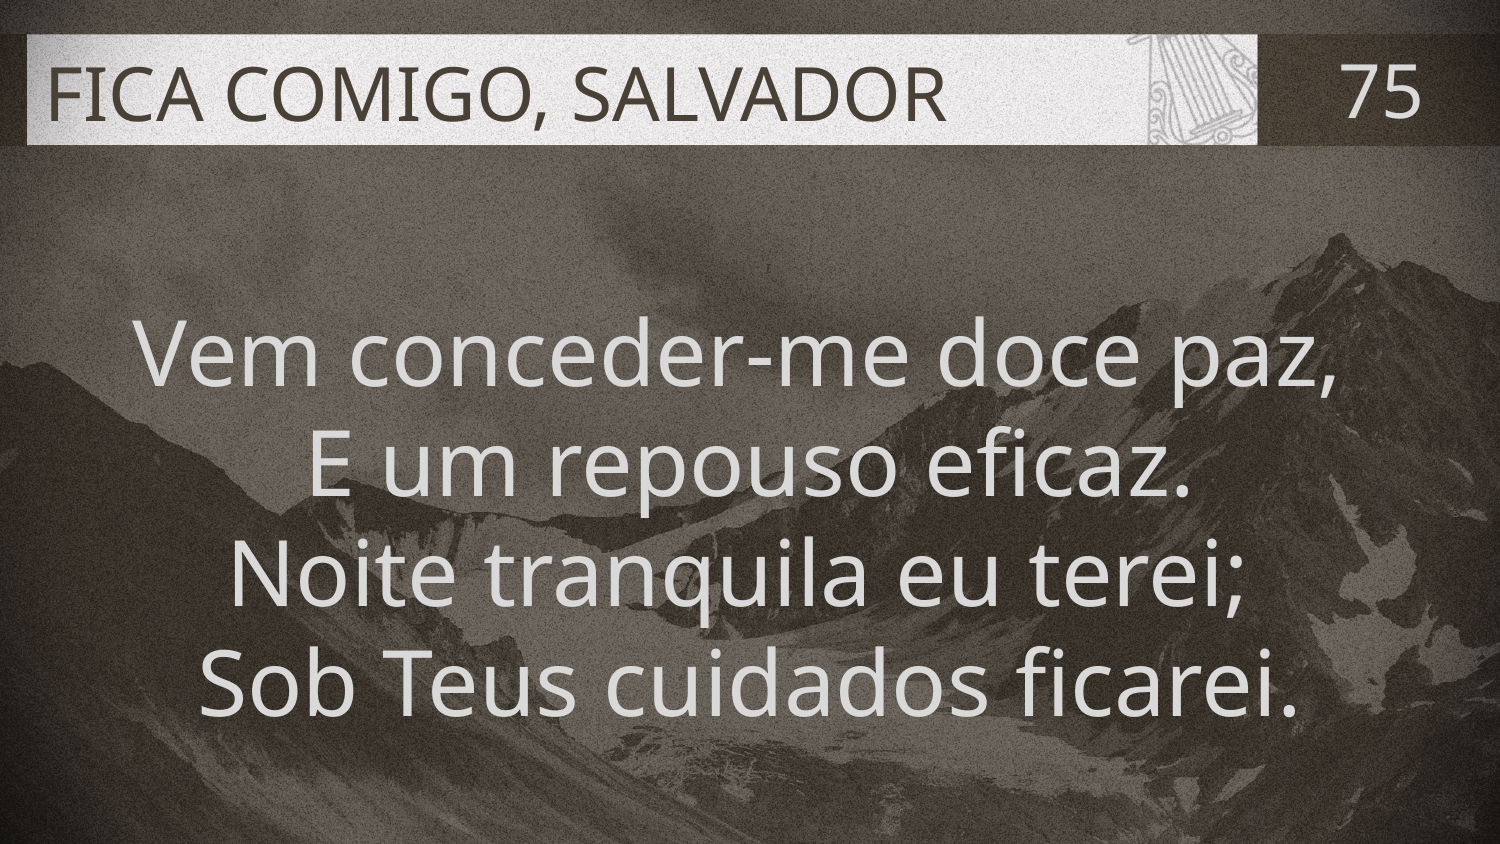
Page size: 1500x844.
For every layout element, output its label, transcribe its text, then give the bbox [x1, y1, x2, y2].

title FICA COMIGO, SALVADOR [29, 33, 1258, 151]
picture [0, 0, 1500, 185]
list 75 [1281, 36, 1483, 143]
list Vem conceder-me doce paz, E um repouso eficaz. Noite tranquila eu terei; Sob Teus cuidados ficarei. [0, 185, 1500, 844]
